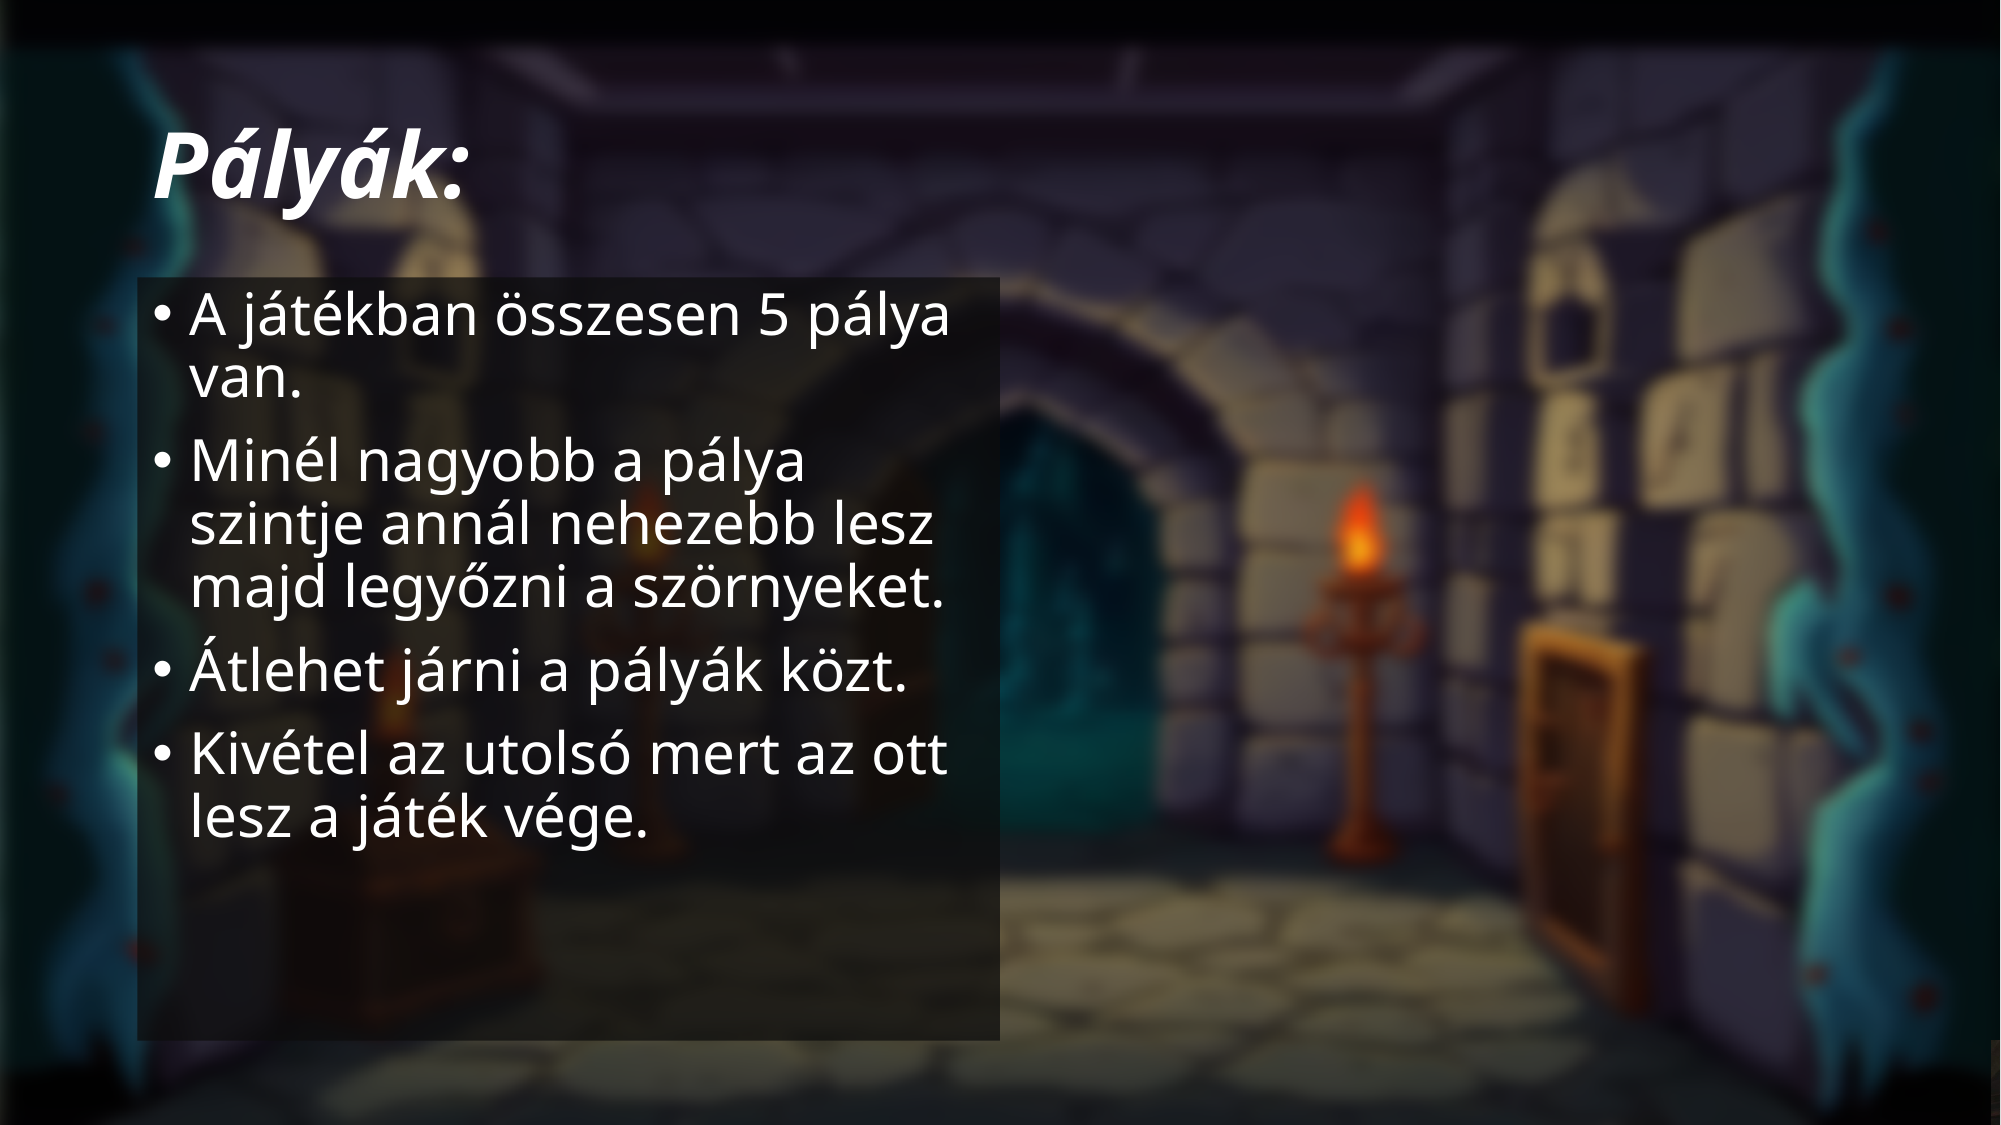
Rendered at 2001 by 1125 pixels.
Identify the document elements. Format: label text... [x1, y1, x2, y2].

text_box A játékban összesen 5 pálya van. Minél nagyobb a pálya szintje annál nehezebb lesz majd legyőzni a szörnyeket. Átlehet járni a pályák közt. Kivétel az utolsó mert az ott lesz a játék vége. [137, 277, 1000, 1041]
title Pályák: [137, 59, 1863, 278]
picture [0, 0, 2001, 1125]
